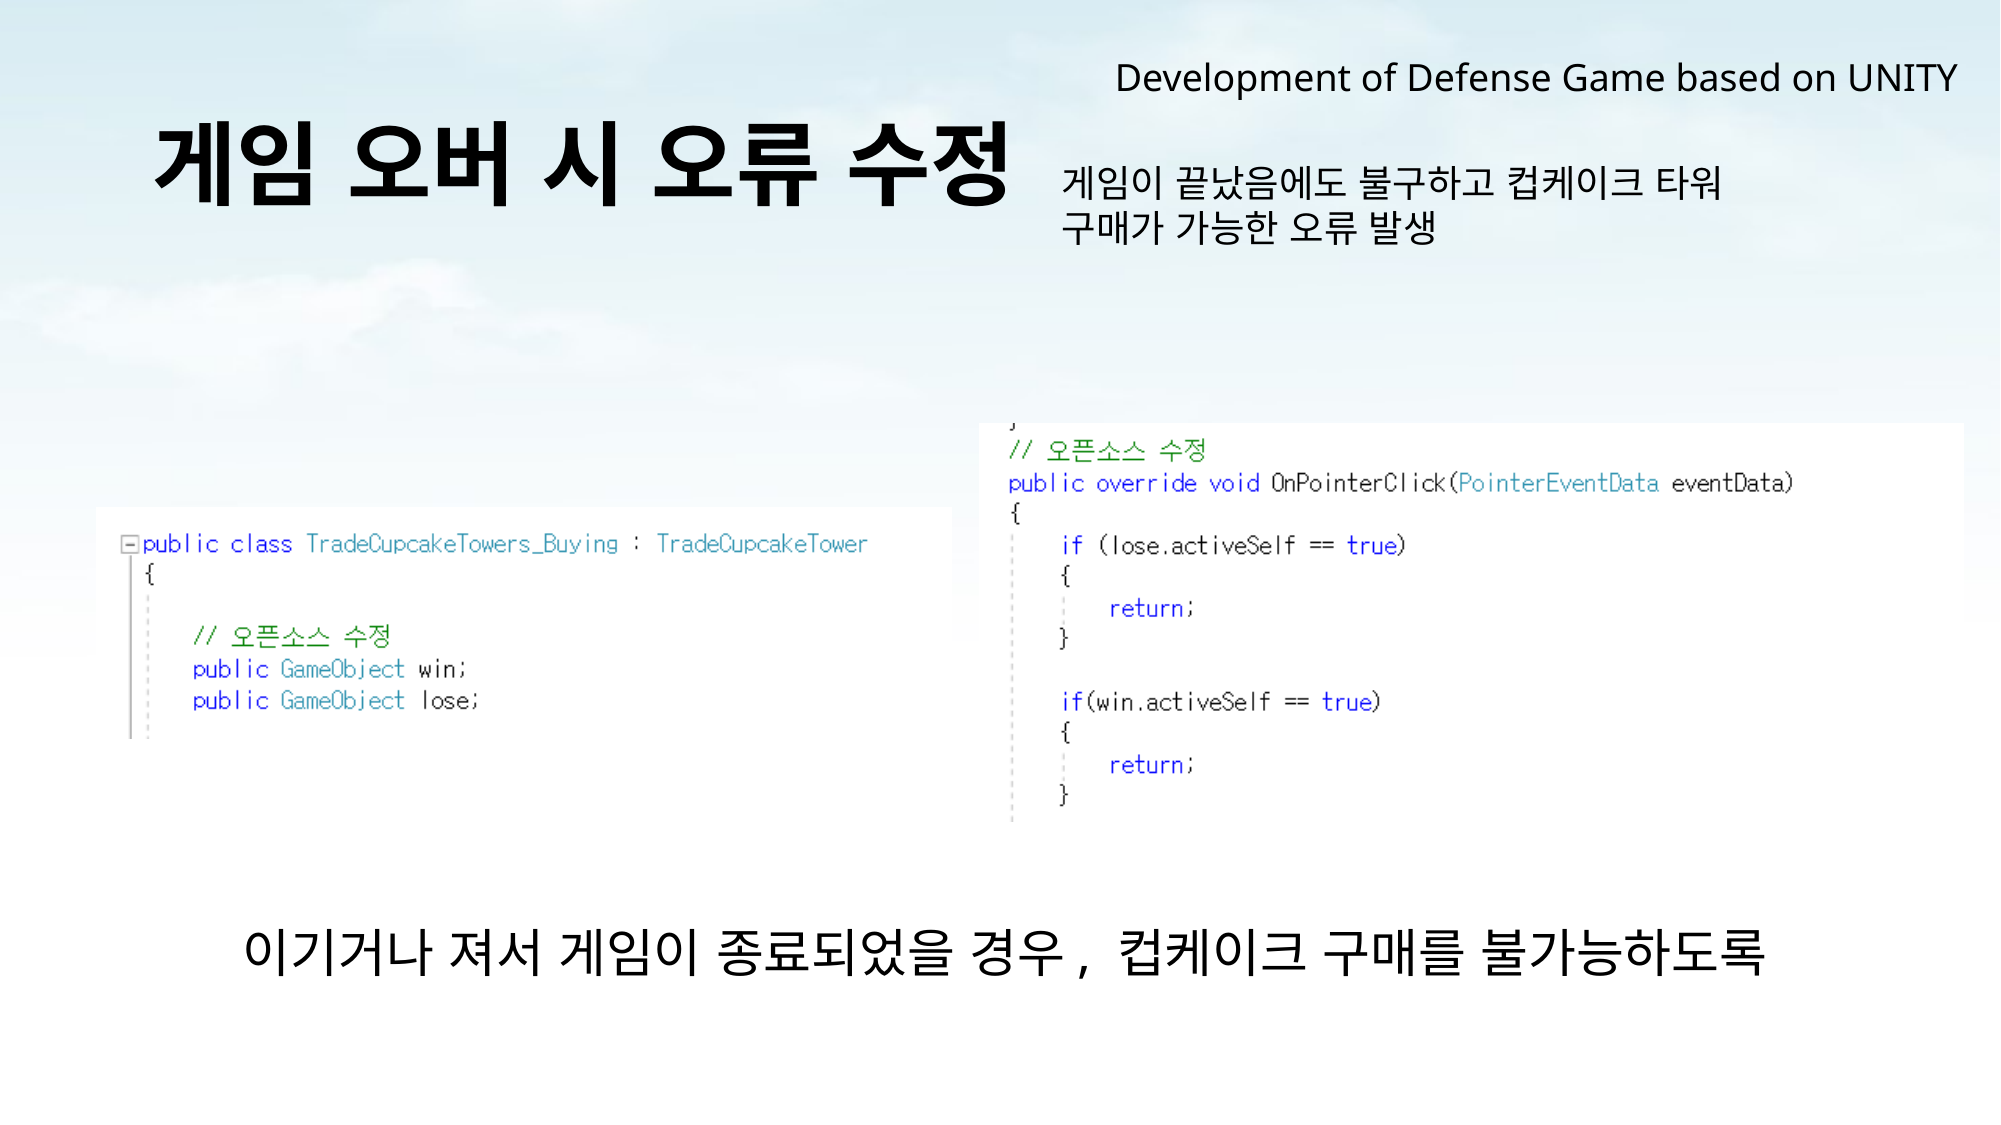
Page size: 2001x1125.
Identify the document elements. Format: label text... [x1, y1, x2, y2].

picture [0, 0, 2001, 1125]
text_box Development of Defense Game based on UNITY [1099, 46, 2000, 107]
title 게임 오버 시 오류 수정 [137, 59, 1863, 278]
text_box 게임이 끝났음에도 불구하고 컵케이크 타워 구매가 가능한 오류 발생 [1046, 153, 1848, 258]
text_box 이기거나 져서 게임이 종료되었을 경우, 컵케이크 구매를 불가능하도록 [228, 912, 1824, 991]
